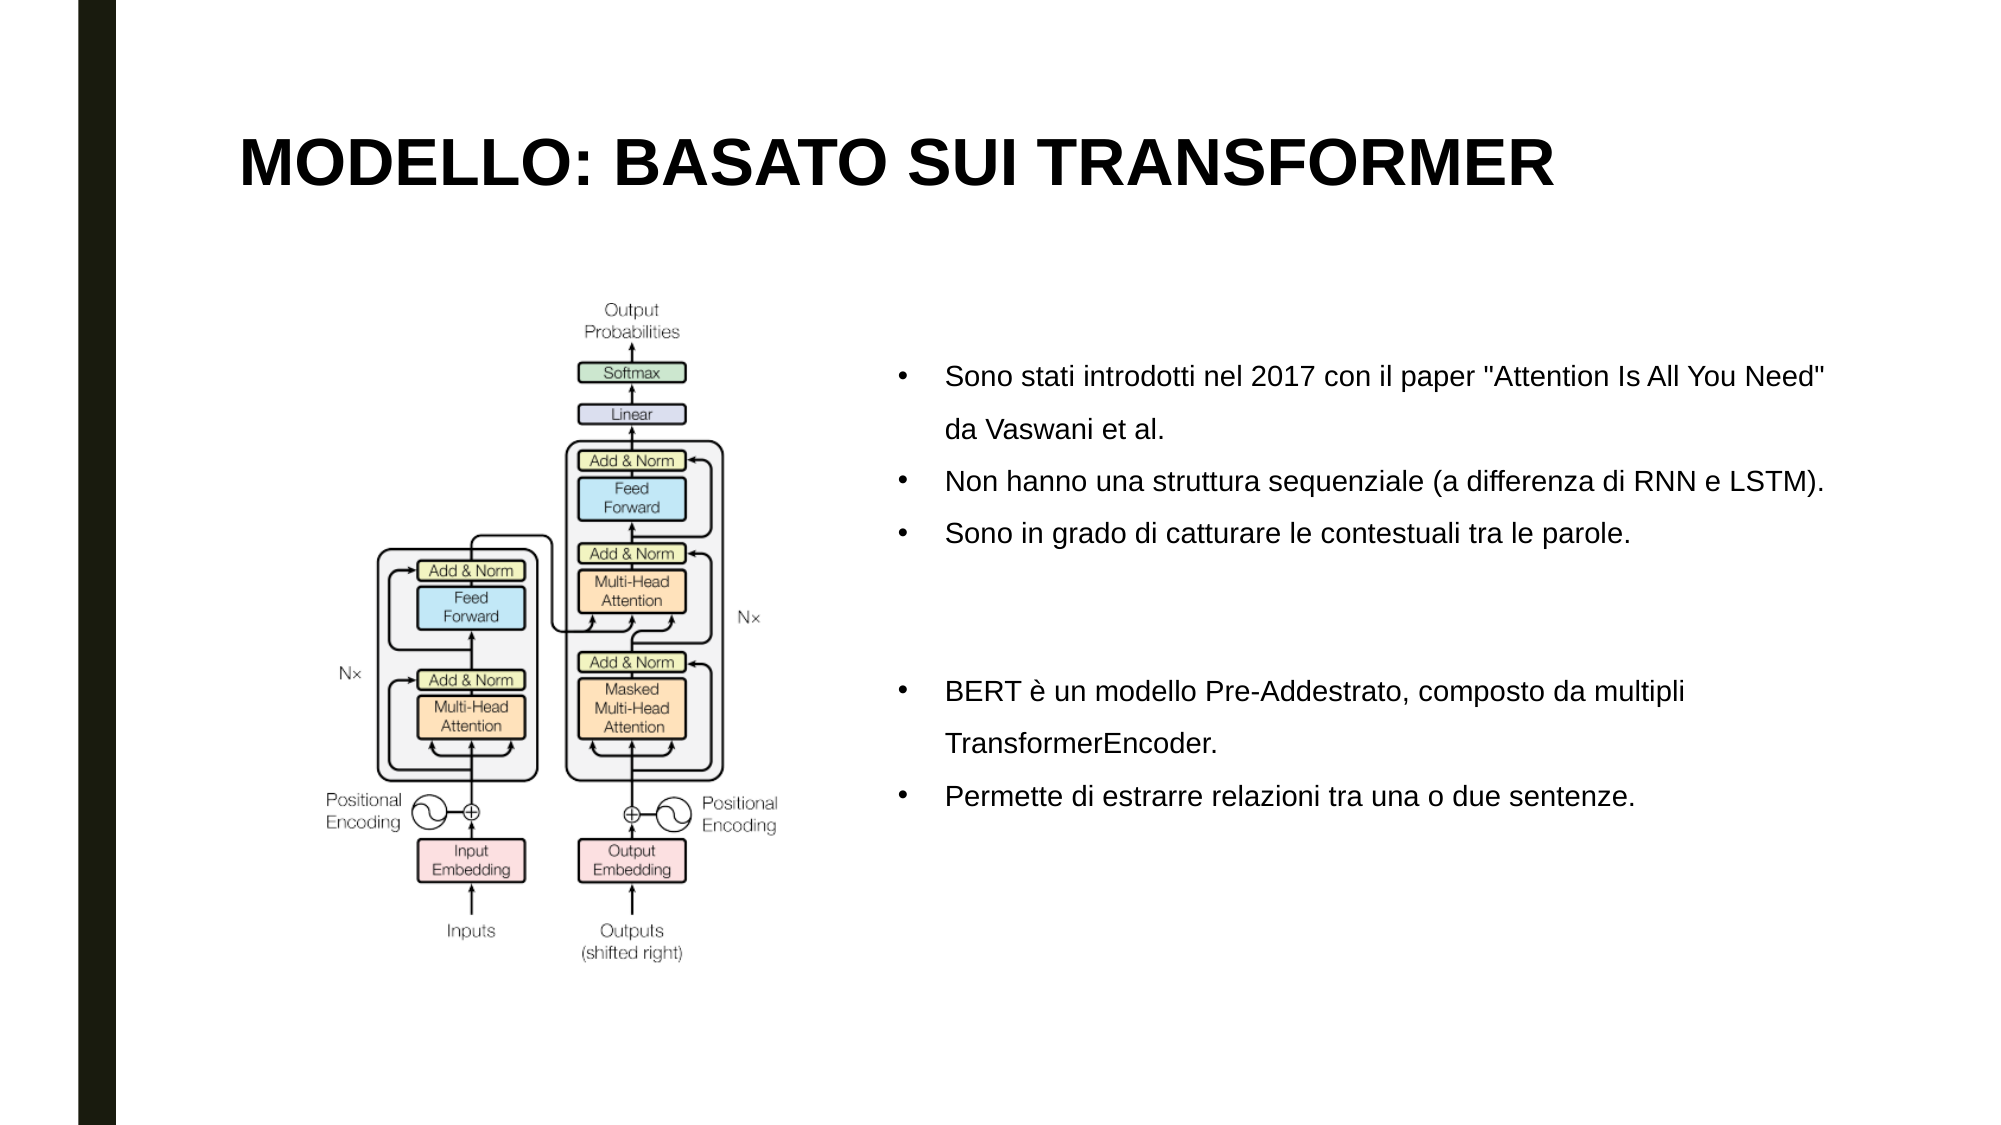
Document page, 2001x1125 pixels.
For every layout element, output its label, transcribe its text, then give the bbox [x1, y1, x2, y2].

picture [322, 303, 786, 963]
text_box Sono stati introdotti nel 2017 con il paper "Attention Is All You Need" da Vaswani et al. Non hanno una struttura sequenziale (a differenza di RNN e LSTM). Sono in grado di catturare le contestuali tra le parole. BERT è un modello Pre-Addestrato, composto da multipli TransformerEncoder. Permette di estrarre relazioni tra una o due sentenze. [883, 332, 1868, 820]
title MODELLO: Basato sui Transformer [223, 120, 1867, 261]
